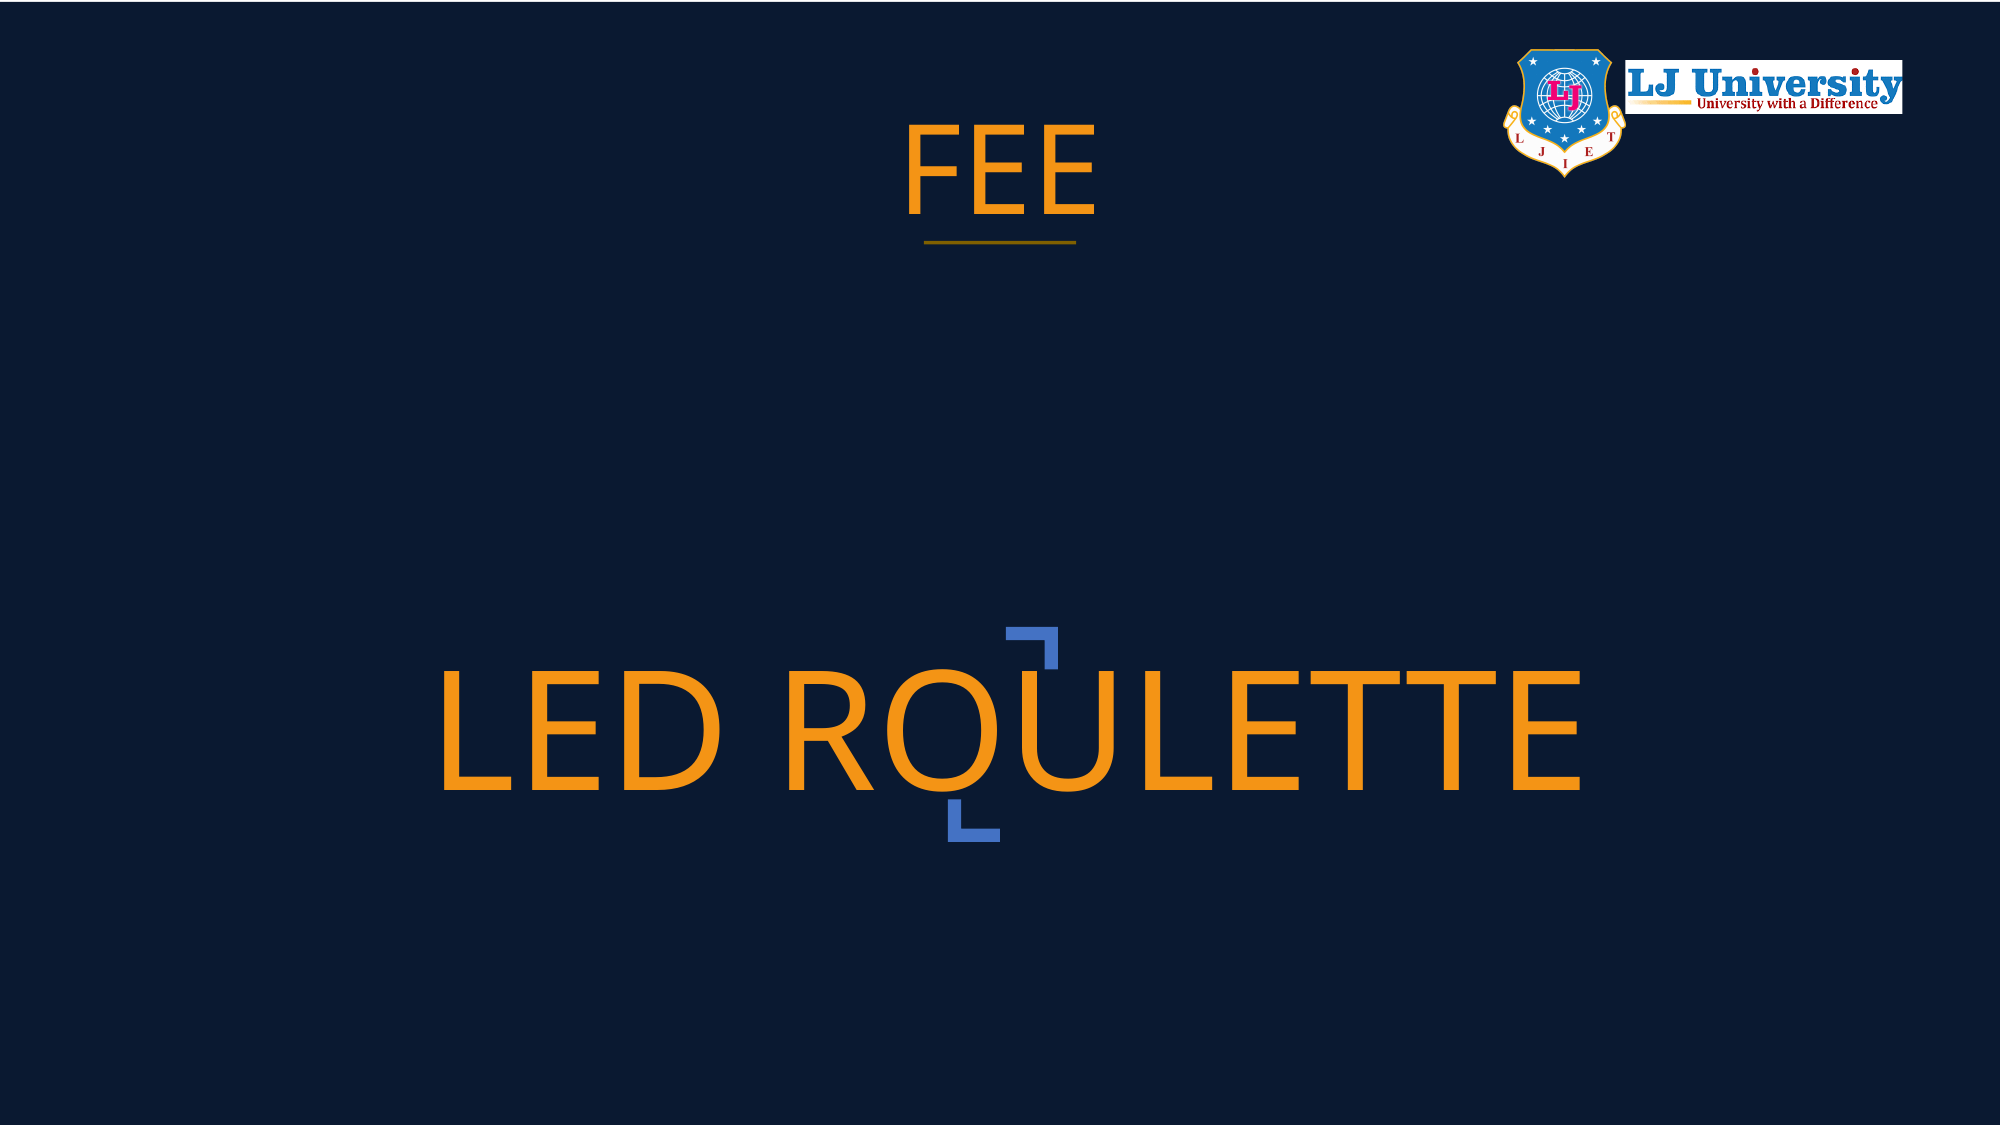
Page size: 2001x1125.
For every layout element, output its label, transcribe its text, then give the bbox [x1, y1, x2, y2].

text_box LED ROULETTE [325, 660, 1696, 835]
title FEE [325, 90, 1675, 250]
picture [1503, 49, 1903, 178]
text_box [947, 798, 1001, 843]
text_box [1005, 626, 1059, 670]
text_box [0, 1, 2000, 1125]
